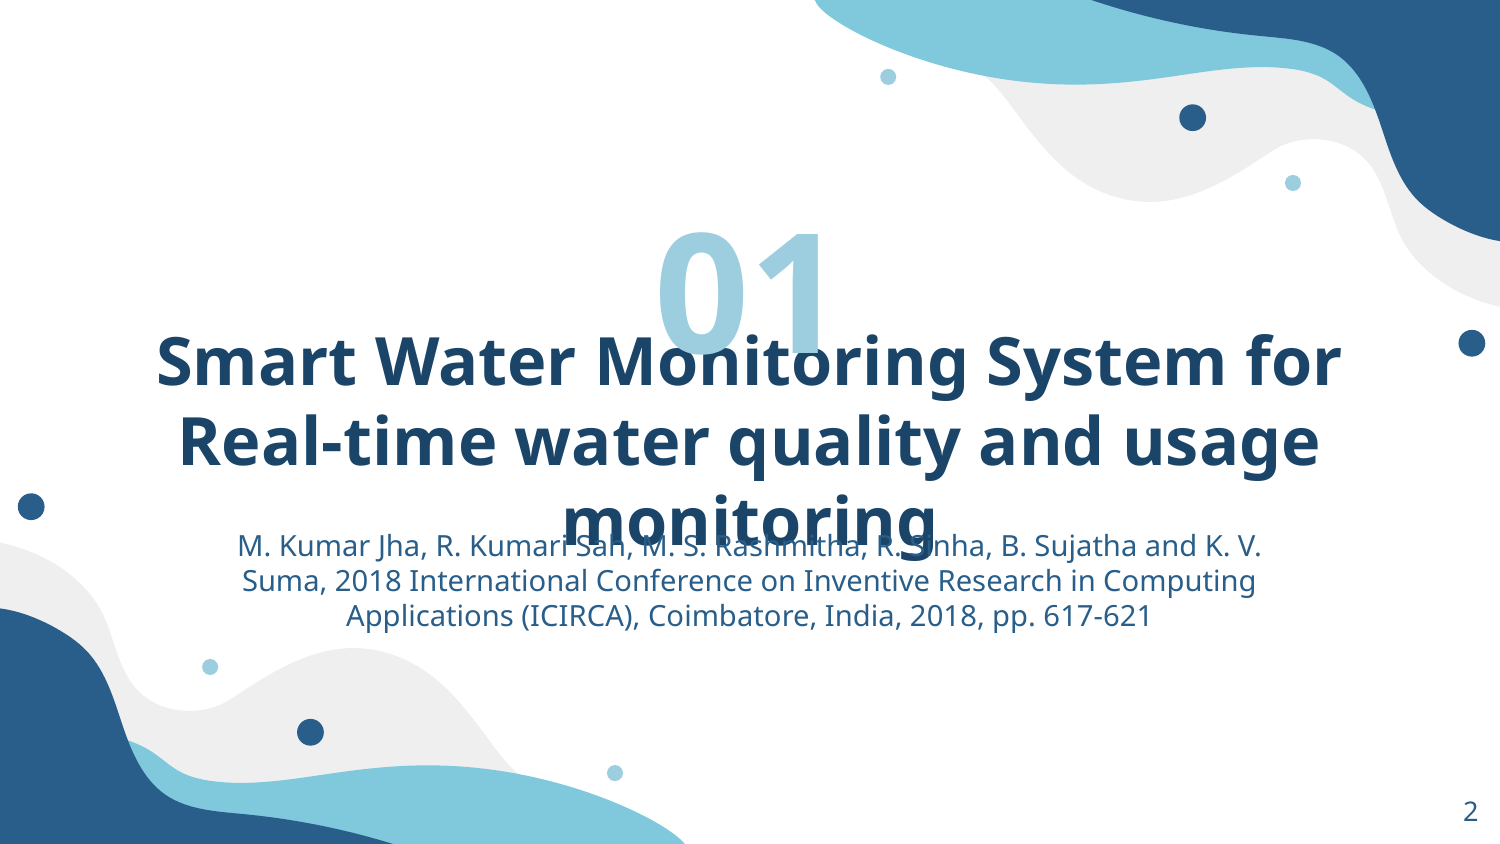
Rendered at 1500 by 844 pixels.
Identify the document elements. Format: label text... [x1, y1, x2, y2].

title 01 [509, 206, 991, 367]
text_box M. Kumar Jha, R. Kumari Sah, M. S. Rashmitha, R. Sinha, B. Sujatha and K. V. Suma, 2018 International Conference on Inventive Research in Computing Applications (ICIRCA), Coimbatore, India, 2018, pp. 617-621 [186, 520, 1314, 640]
title Smart Water Monitoring System for Real-time water quality and usage monitoring [58, 312, 1442, 566]
slide_number 2 [1403, 779, 1494, 844]
